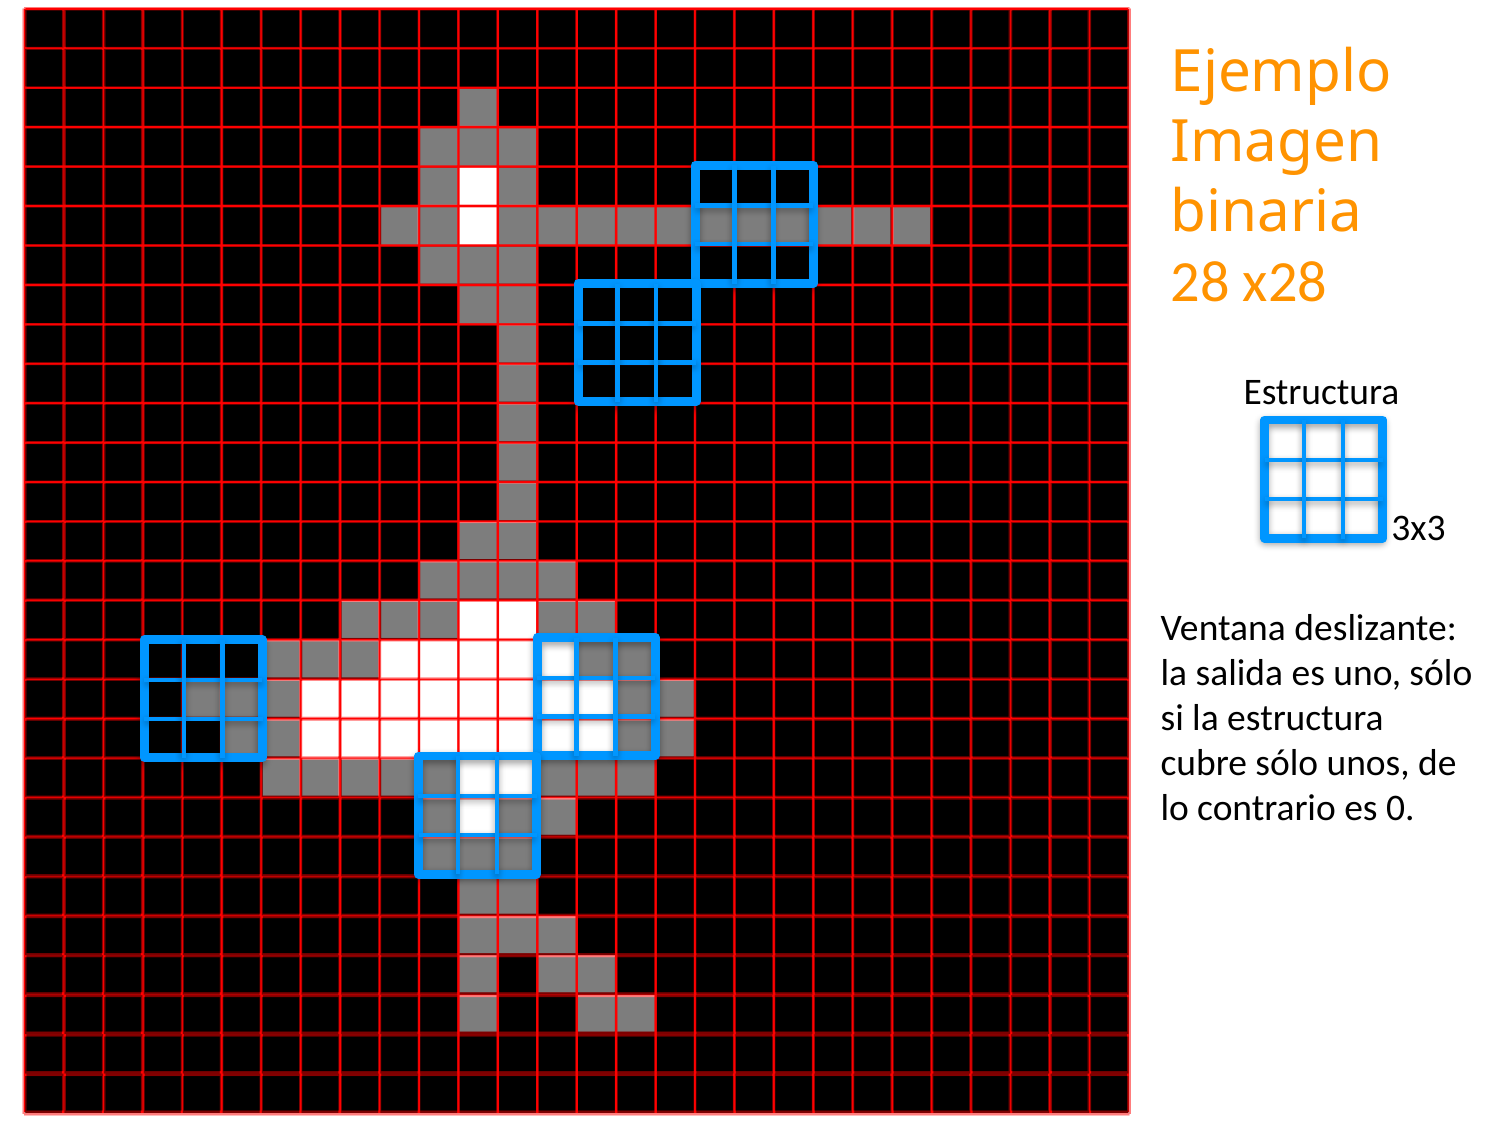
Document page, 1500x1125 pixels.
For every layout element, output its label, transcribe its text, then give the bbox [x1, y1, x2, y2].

picture [17, 0, 1142, 1125]
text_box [694, 164, 814, 284]
text_box Ventana deslizante: la salida es uno, sólo si la estructura cubre sólo unos, de lo contrario es 0. [1146, 595, 1490, 836]
text_box Ejemplo Imagen binaria 28 x28 [1155, 25, 1445, 321]
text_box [536, 637, 656, 757]
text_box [577, 283, 697, 403]
text_box 3x3 [1376, 496, 1461, 556]
text_box Estructura [1228, 359, 1415, 420]
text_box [1264, 419, 1384, 539]
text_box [418, 755, 537, 875]
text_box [144, 639, 263, 759]
